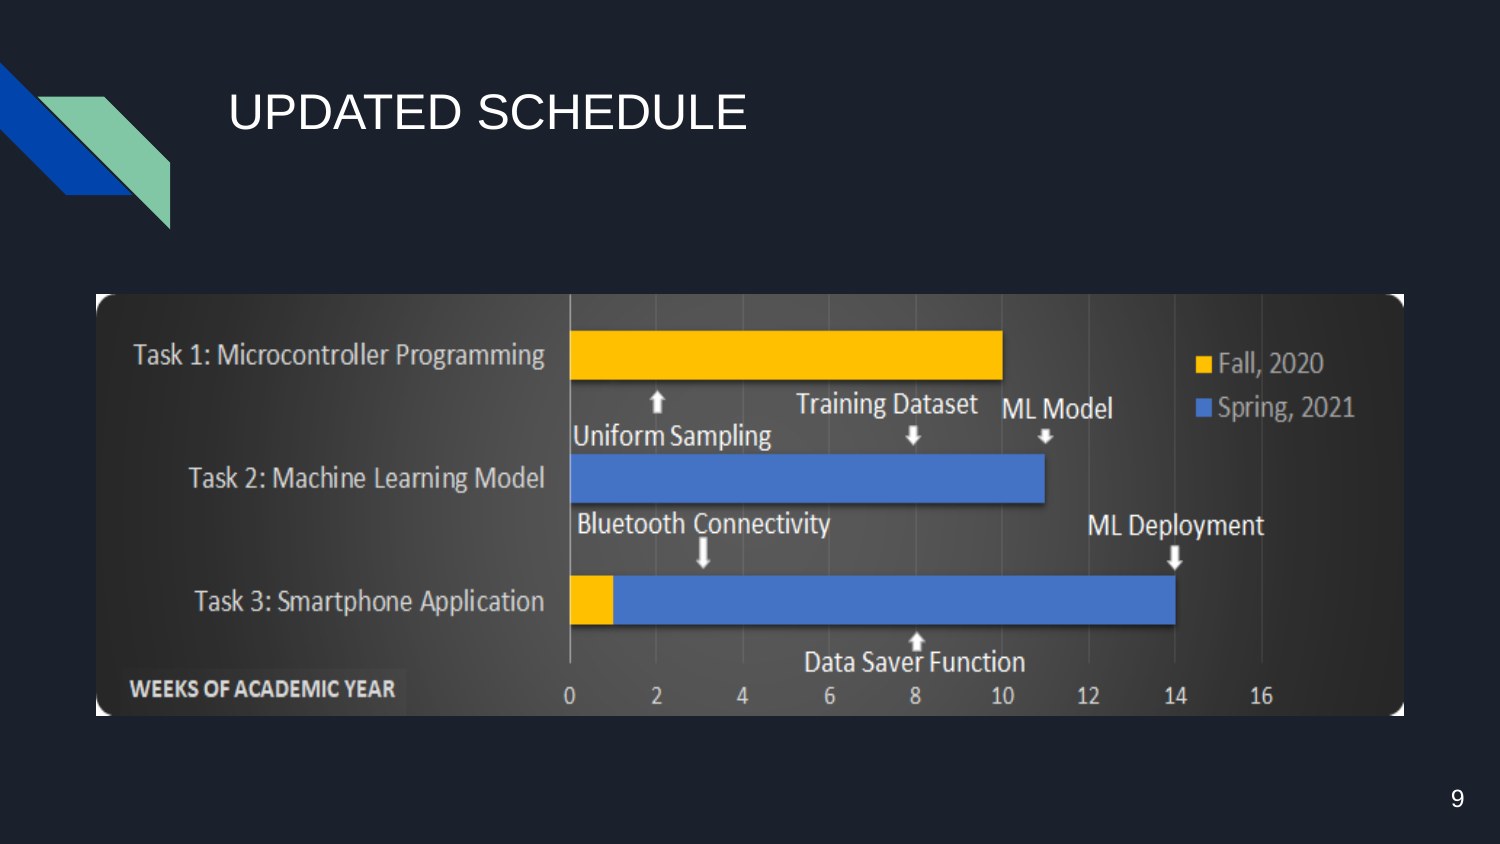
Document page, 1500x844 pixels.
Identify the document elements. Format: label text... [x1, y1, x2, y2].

slide_number 9 [1389, 764, 1480, 830]
picture [96, 294, 1404, 716]
title UPDATED SCHEDULE [212, 64, 1368, 215]
